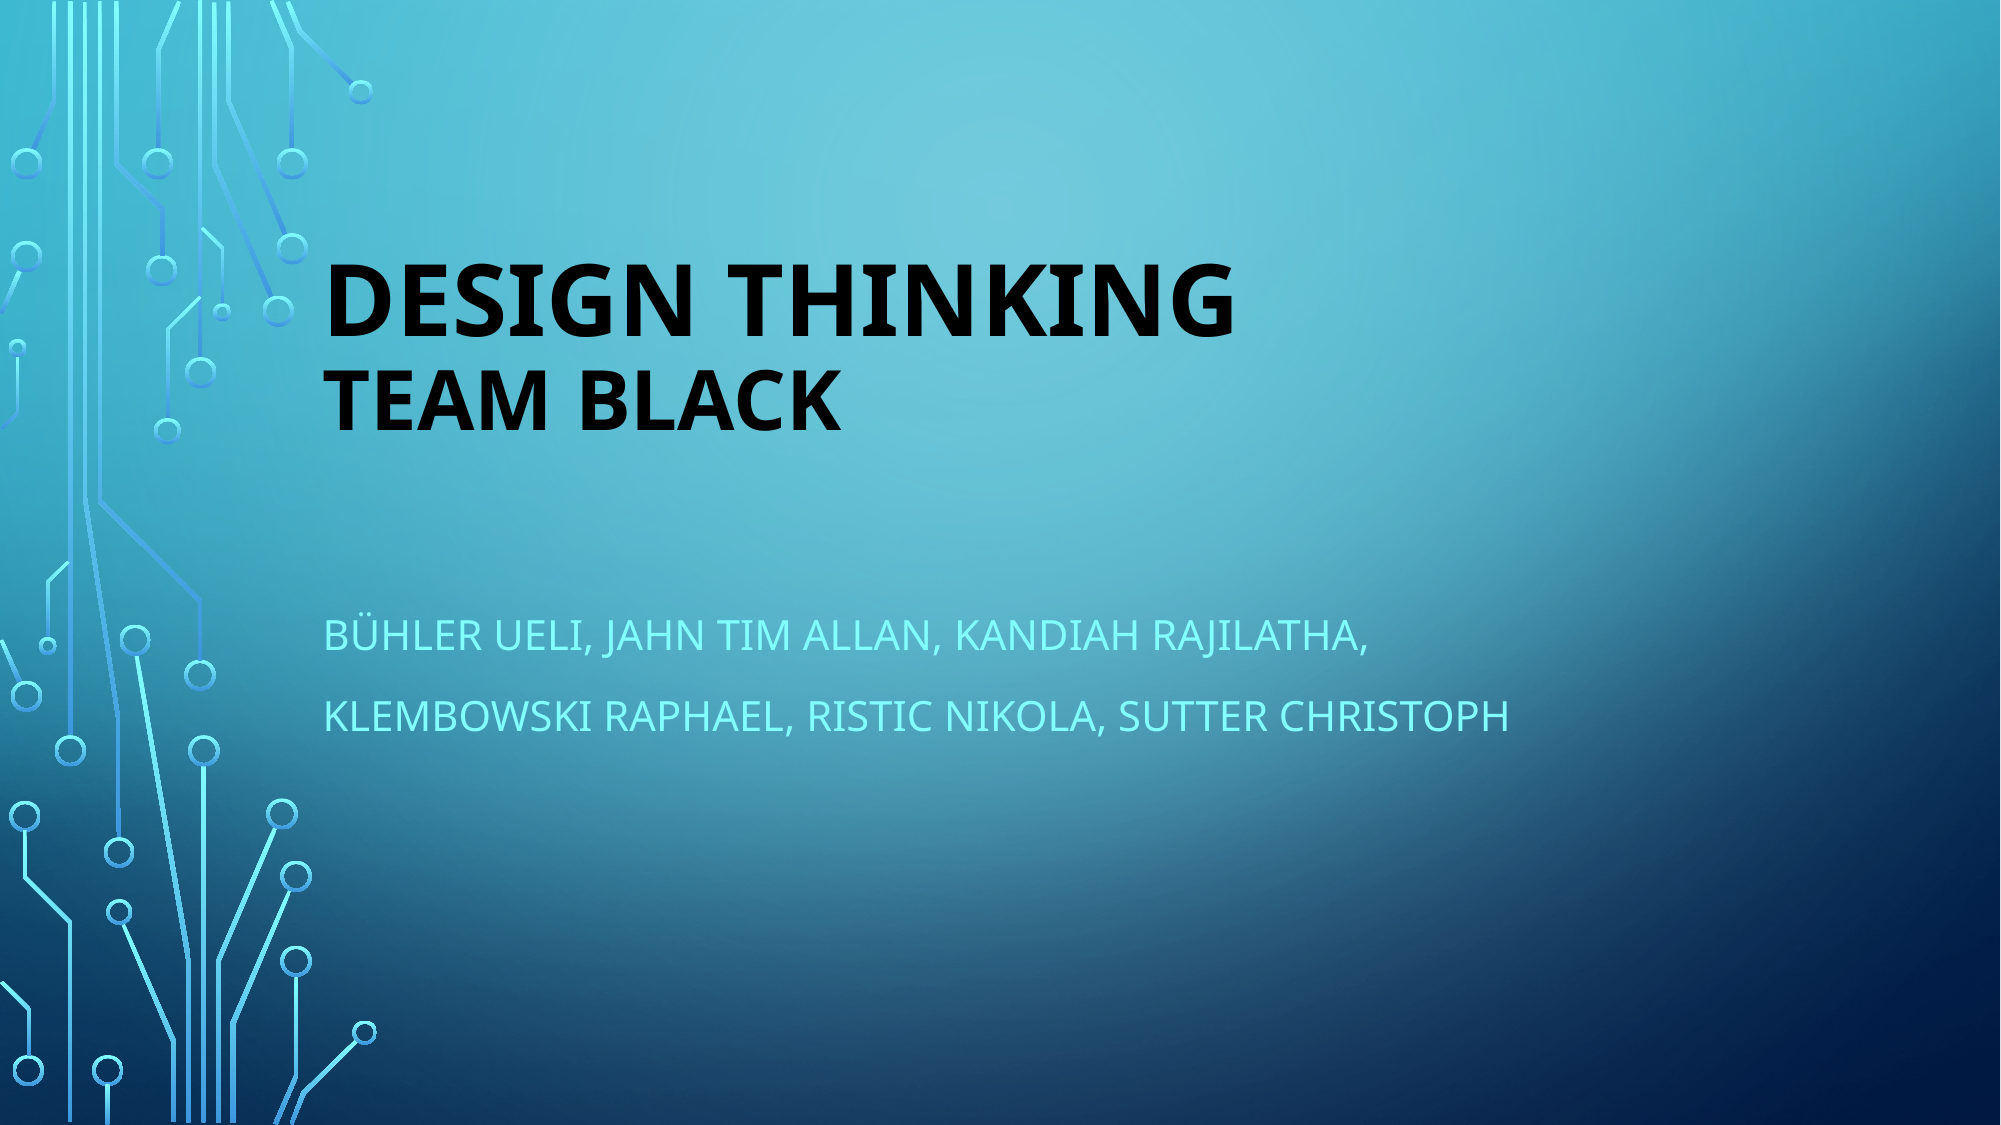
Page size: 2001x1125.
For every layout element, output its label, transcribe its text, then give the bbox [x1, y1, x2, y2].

title Design Thinking Team Black [307, 184, 1750, 576]
subtitle Bühler Ueli, Jahn Tim Allan, Kandiah Rajilatha, Klembowski Raphael, Ristic Nikola, Sutter Christoph [307, 590, 1750, 863]
